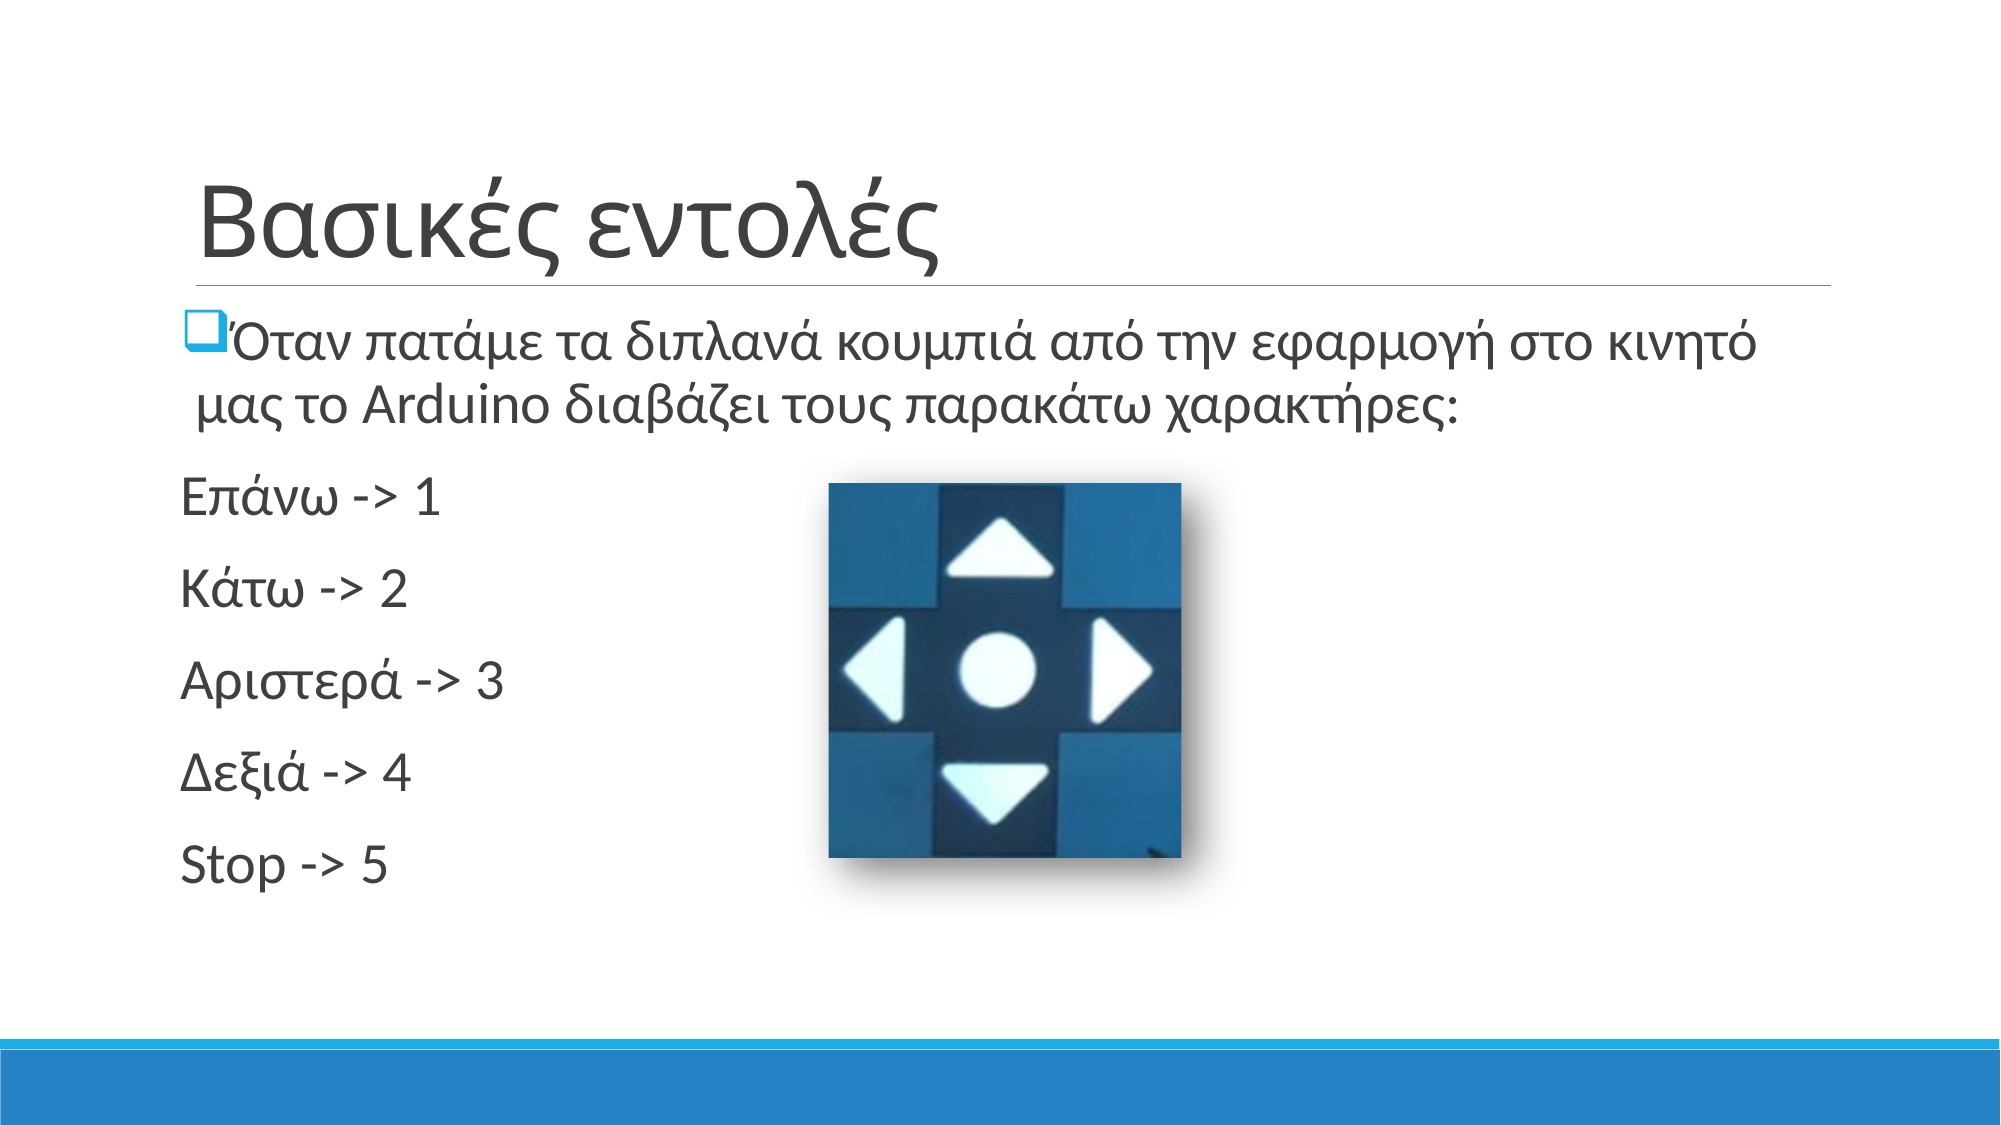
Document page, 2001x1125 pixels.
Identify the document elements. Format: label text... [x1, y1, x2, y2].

title Βασικές εντολές [180, 47, 1830, 285]
list Όταν πατάμε τα διπλανά κουμπιά από την εφαρμογή στο κινητό μας το Arduino διαβάζει τους παρακάτω χαρακτήρες: Επάνω -> 1 Κάτω -> 2 Αριστερά -> 3 Δεξιά -> 4 Stop -> 5 [180, 302, 1830, 1039]
picture [828, 483, 1182, 859]
